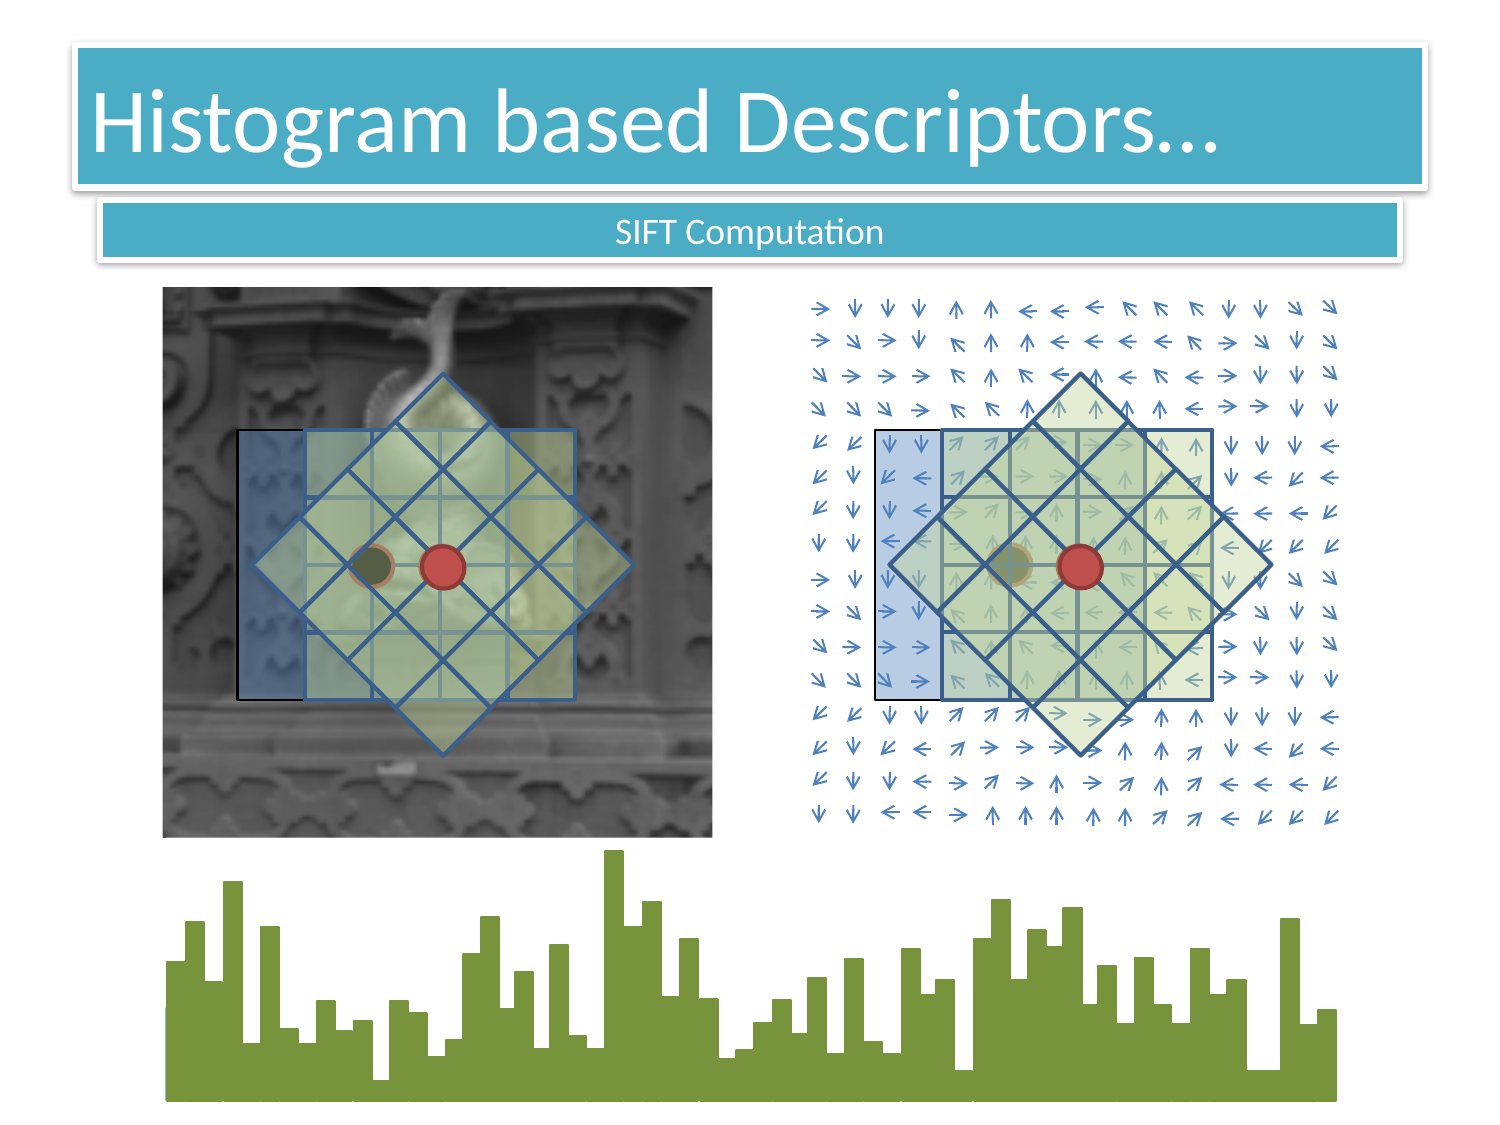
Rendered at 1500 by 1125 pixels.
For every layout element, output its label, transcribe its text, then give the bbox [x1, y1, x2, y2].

text_box SIFT Computation [97, 197, 1403, 263]
picture [162, 287, 713, 838]
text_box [165, 838, 1336, 1102]
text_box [945, 429, 1216, 700]
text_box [307, 429, 579, 701]
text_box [812, 299, 1338, 826]
title Histogram based Descriptors… [72, 42, 1428, 191]
